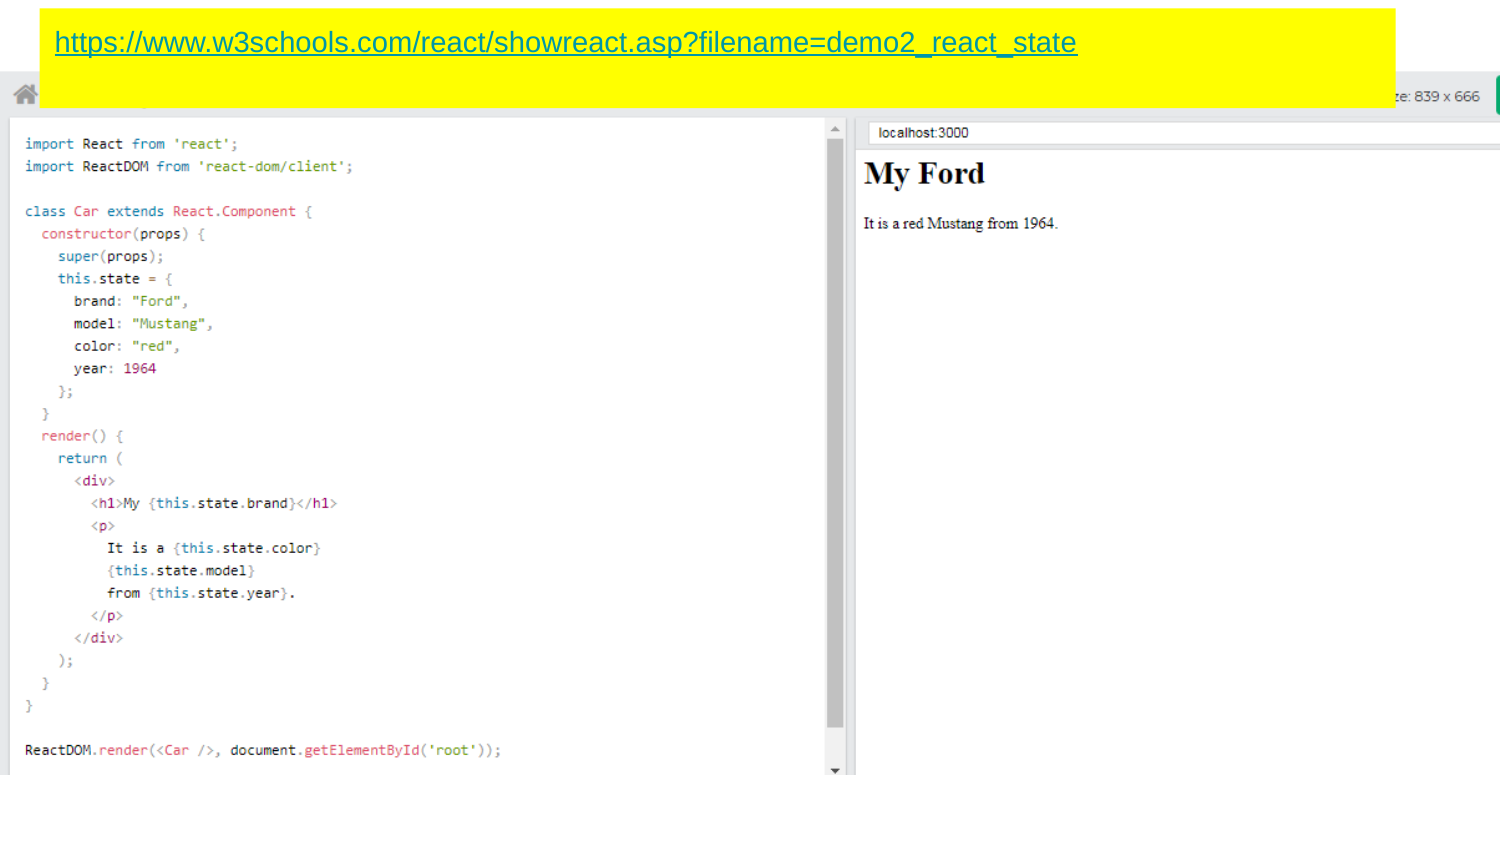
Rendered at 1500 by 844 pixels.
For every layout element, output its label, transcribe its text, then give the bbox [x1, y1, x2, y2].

text_box https://www.w3schools.com/react/showreact.asp?filename=demo2_react_state [39, 8, 1396, 67]
picture [0, 69, 1500, 775]
